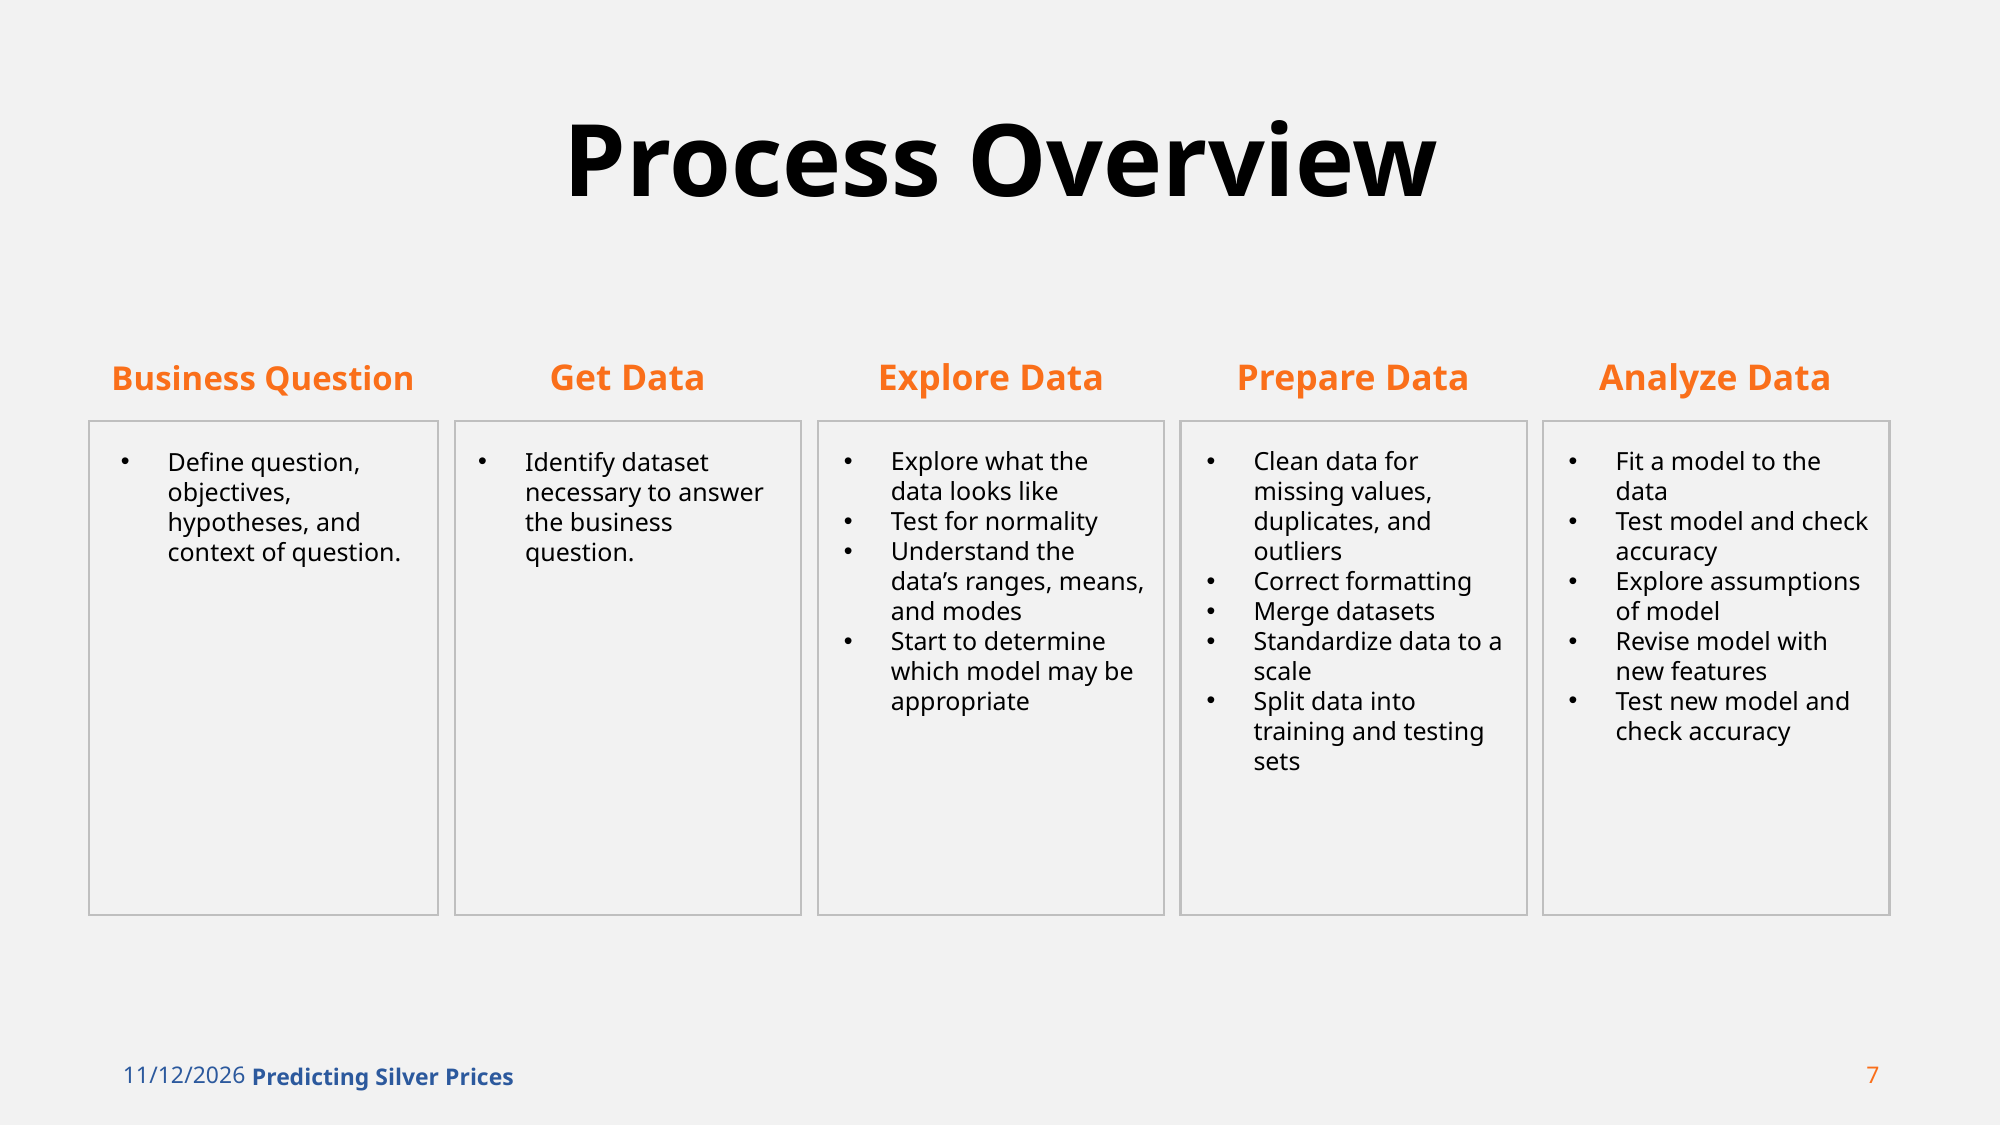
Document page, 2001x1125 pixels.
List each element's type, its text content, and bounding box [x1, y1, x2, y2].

title Process Overview [70, 106, 1932, 222]
text_box Business Question [88, 338, 438, 421]
text_box [1542, 420, 1891, 916]
text_box Get Data [454, 338, 801, 420]
text_box [454, 420, 802, 916]
text_box [1179, 420, 1528, 916]
text_box Analyze Data [1542, 338, 1889, 421]
text_box Explore Data [817, 338, 1165, 421]
text_box Clean data for missing values, duplicates, and outliers Correct formatting Merge datasets Standardize data to a scale Split data into training and testing sets [1191, 438, 1508, 903]
text_box [88, 420, 439, 916]
text_box Fit a model to the data Test model and check accuracy Explore assumptions of model Revise model with new features Test new model and check accuracy [1553, 438, 1870, 903]
text_box [817, 421, 1165, 916]
text_box Identify dataset necessary to answer the business question. [463, 438, 780, 903]
text_box Define question, objectives, hypotheses, and context of question. [106, 438, 422, 903]
text_box Prepare Data [1180, 338, 1527, 421]
text_box Explore what the data looks like Test for normality Understand the data’s ranges, means, and modes Start to determine which model may be appropriate [829, 438, 1146, 903]
